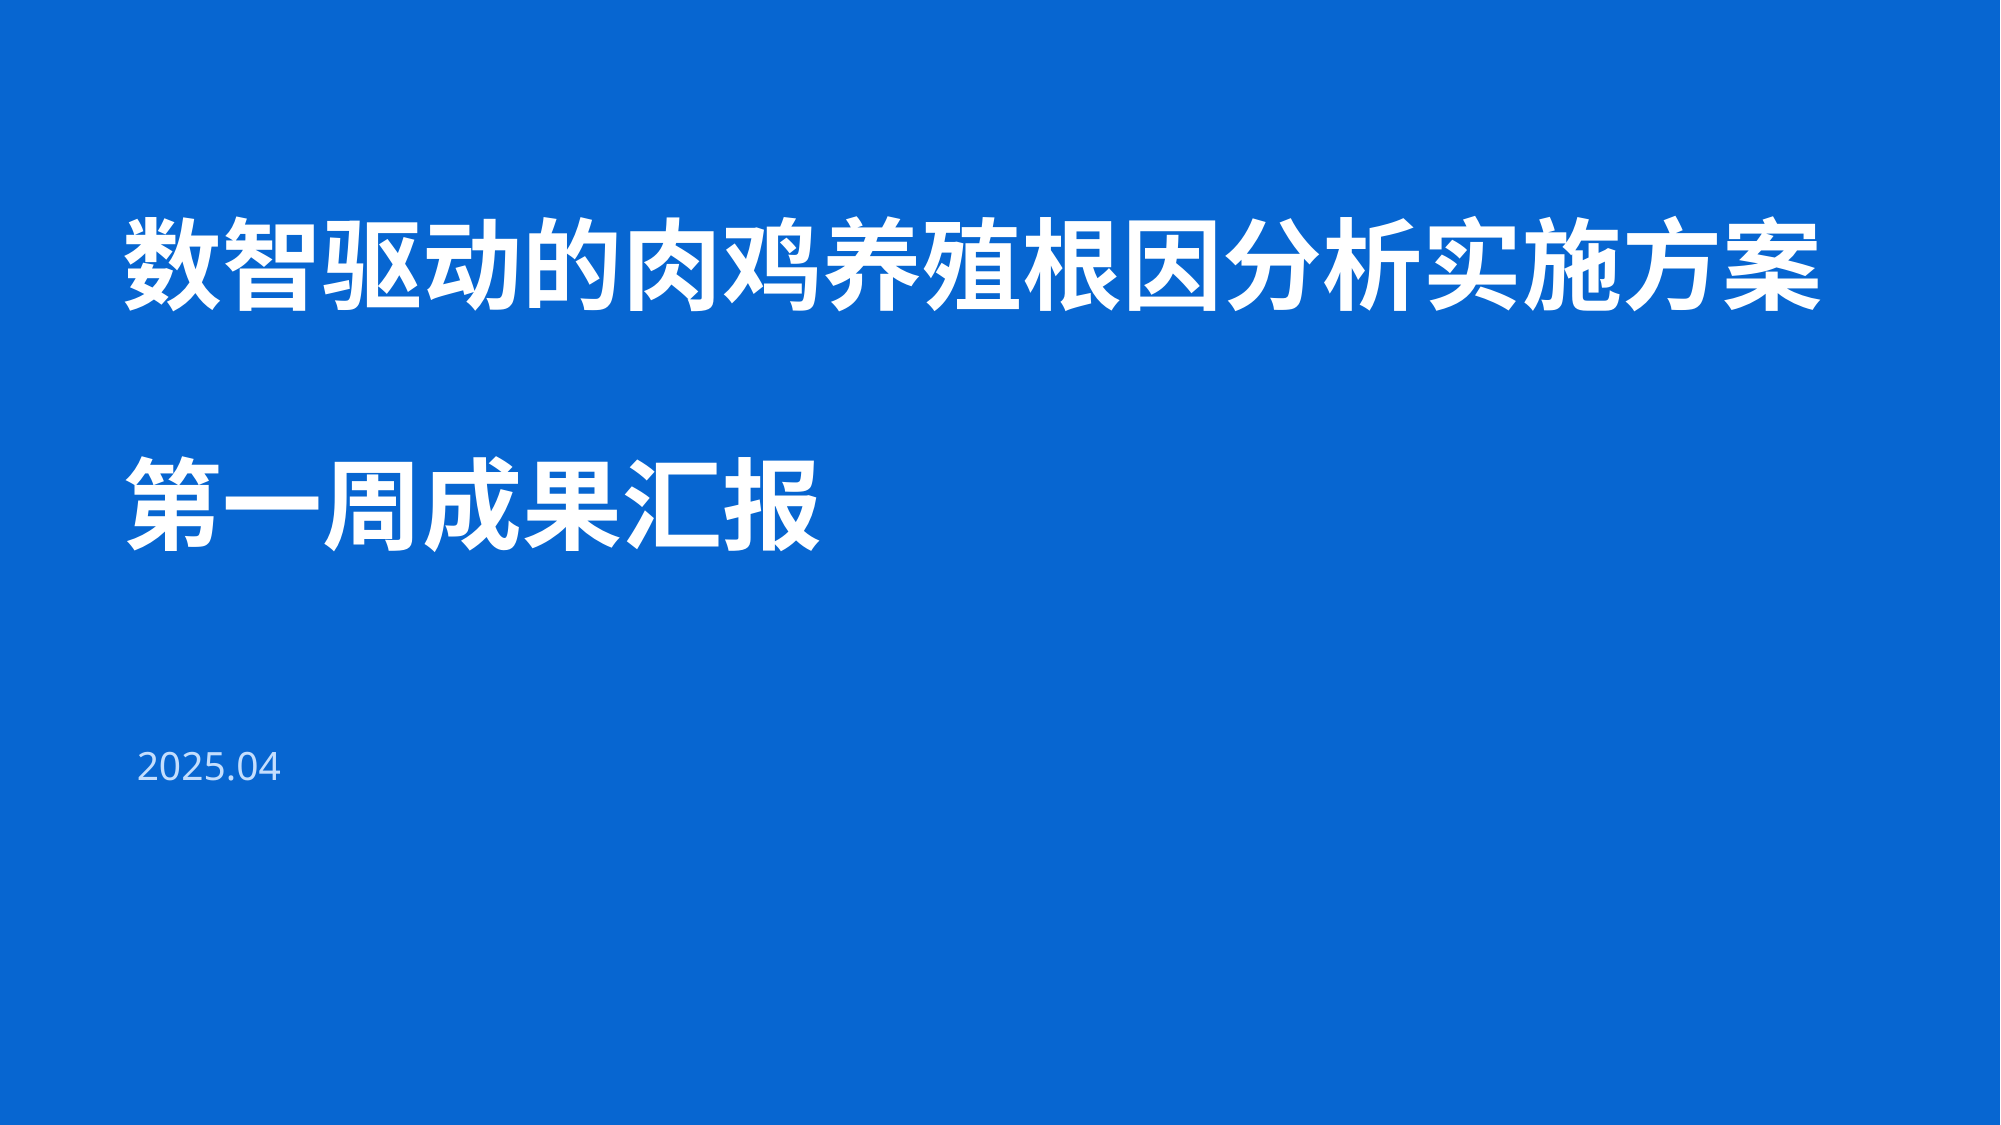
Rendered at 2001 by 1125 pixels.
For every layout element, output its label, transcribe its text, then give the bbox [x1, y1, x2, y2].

list 2025.04 [136, 706, 1463, 823]
title 数智驱动的肉鸡养殖根因分析实施方案 第一周成果汇报 [122, 199, 1848, 593]
